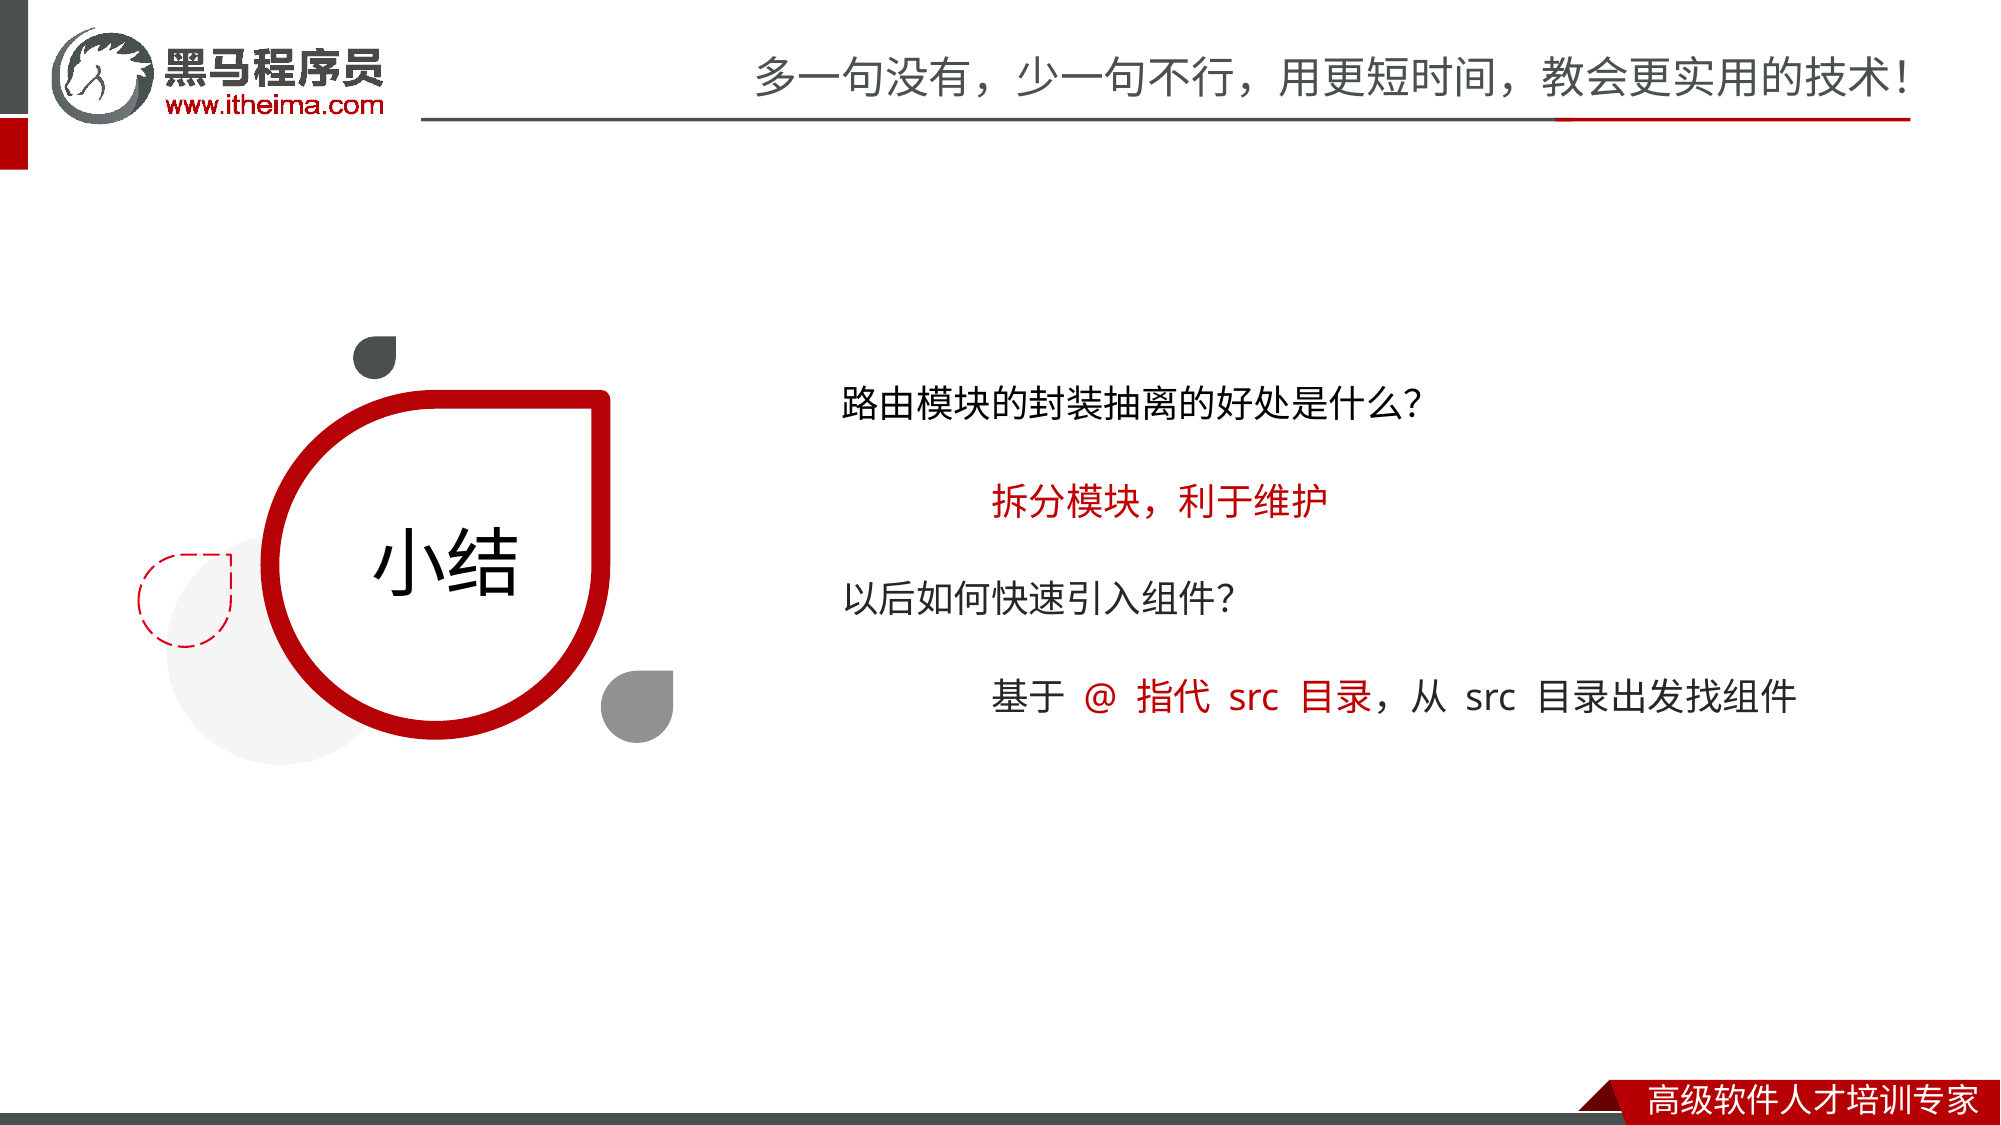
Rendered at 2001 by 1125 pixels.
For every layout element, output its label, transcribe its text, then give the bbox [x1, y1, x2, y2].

list 路由模块的封装抽离的好处是什么？ 拆分模块，利于维护 以后如何快速引入组件？ 基于 @ 指代 src 目录，从 src 目录出发找组件 [826, 205, 1879, 946]
picture [50, 26, 384, 125]
